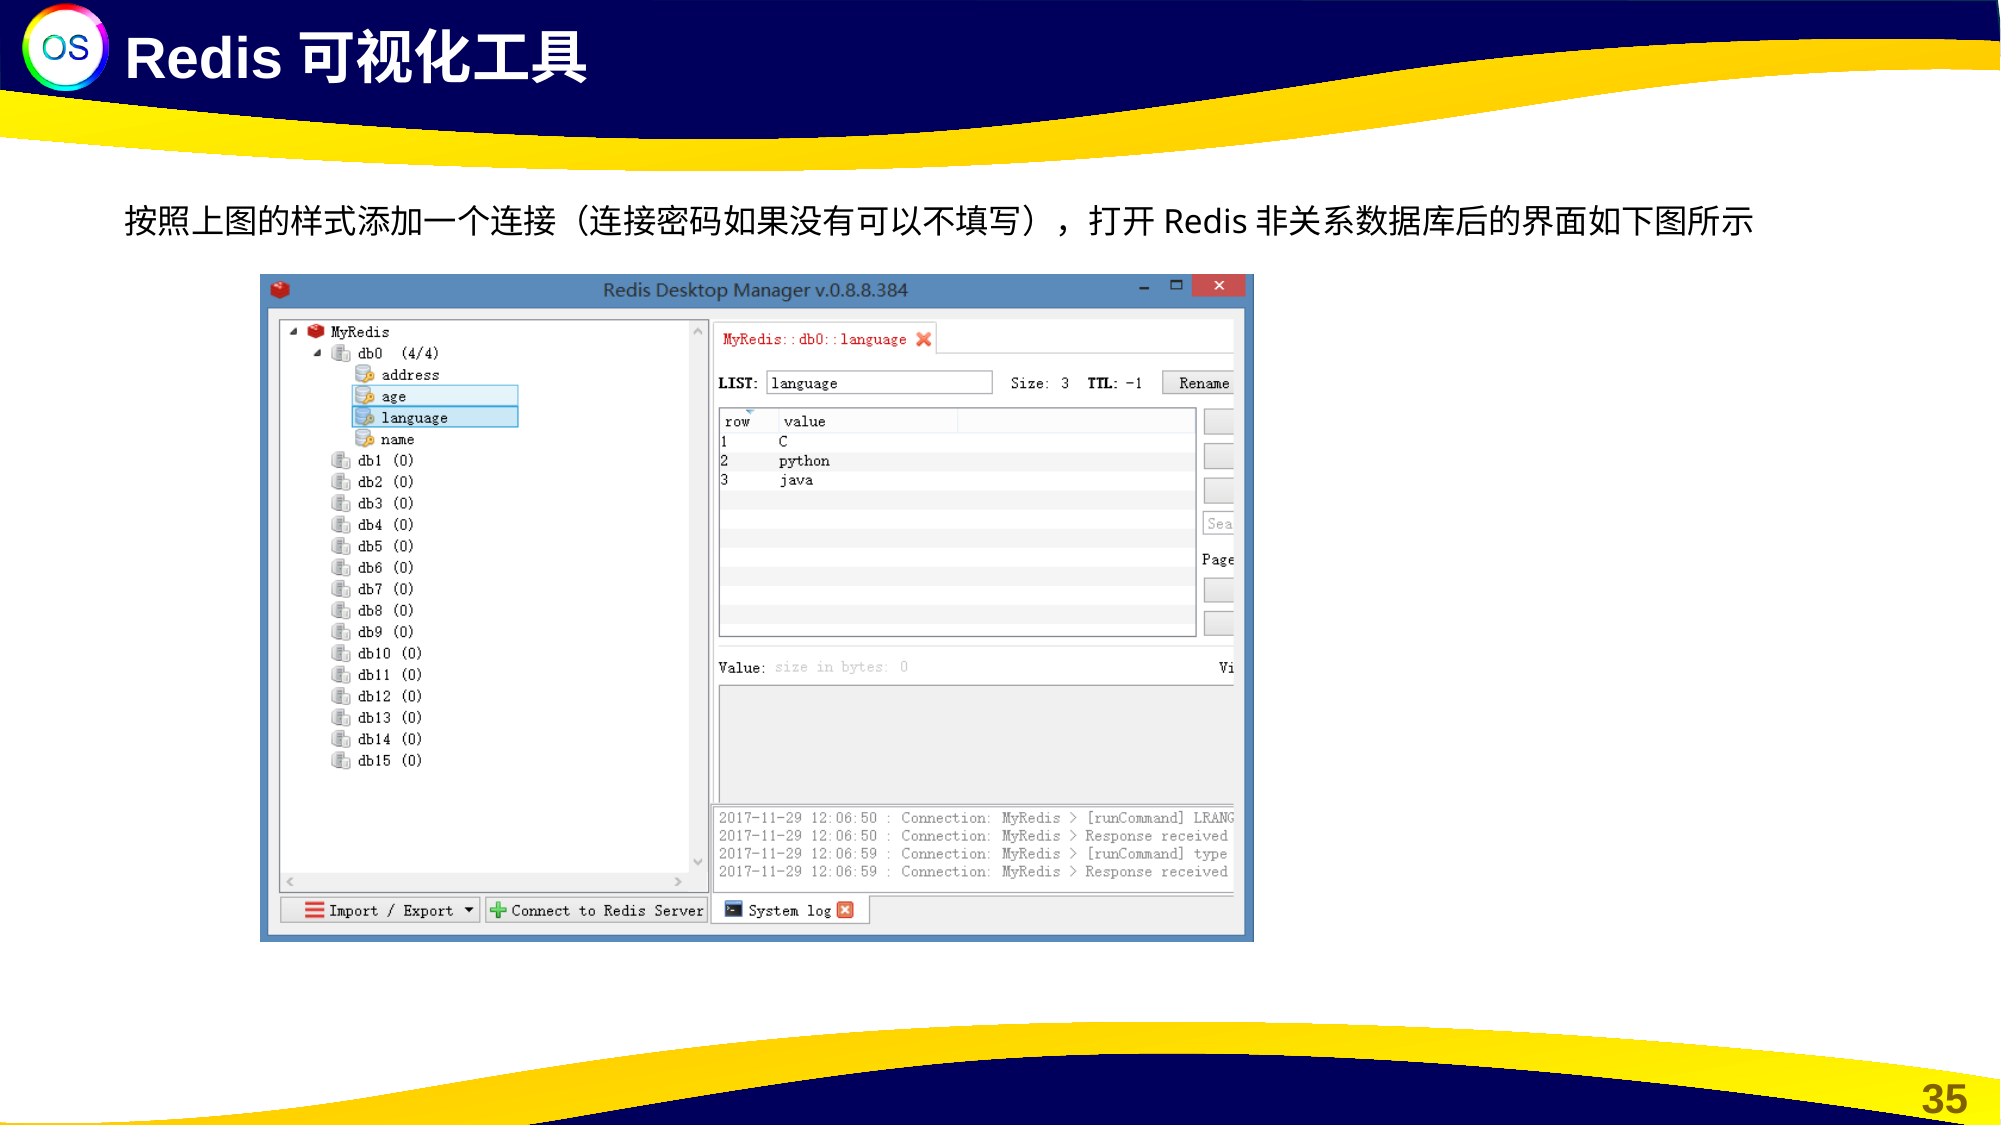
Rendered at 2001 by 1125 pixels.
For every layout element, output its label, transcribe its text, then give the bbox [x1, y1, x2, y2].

picture [22, 3, 109, 91]
text_box 按照上图的样式添加一个连接（连接密码如果没有可以不填写），打开Redis非关系数据库后的界面如下图所示 [109, 173, 1785, 248]
text_box Redis可视化工具 [109, 12, 1263, 98]
picture [260, 274, 1254, 942]
